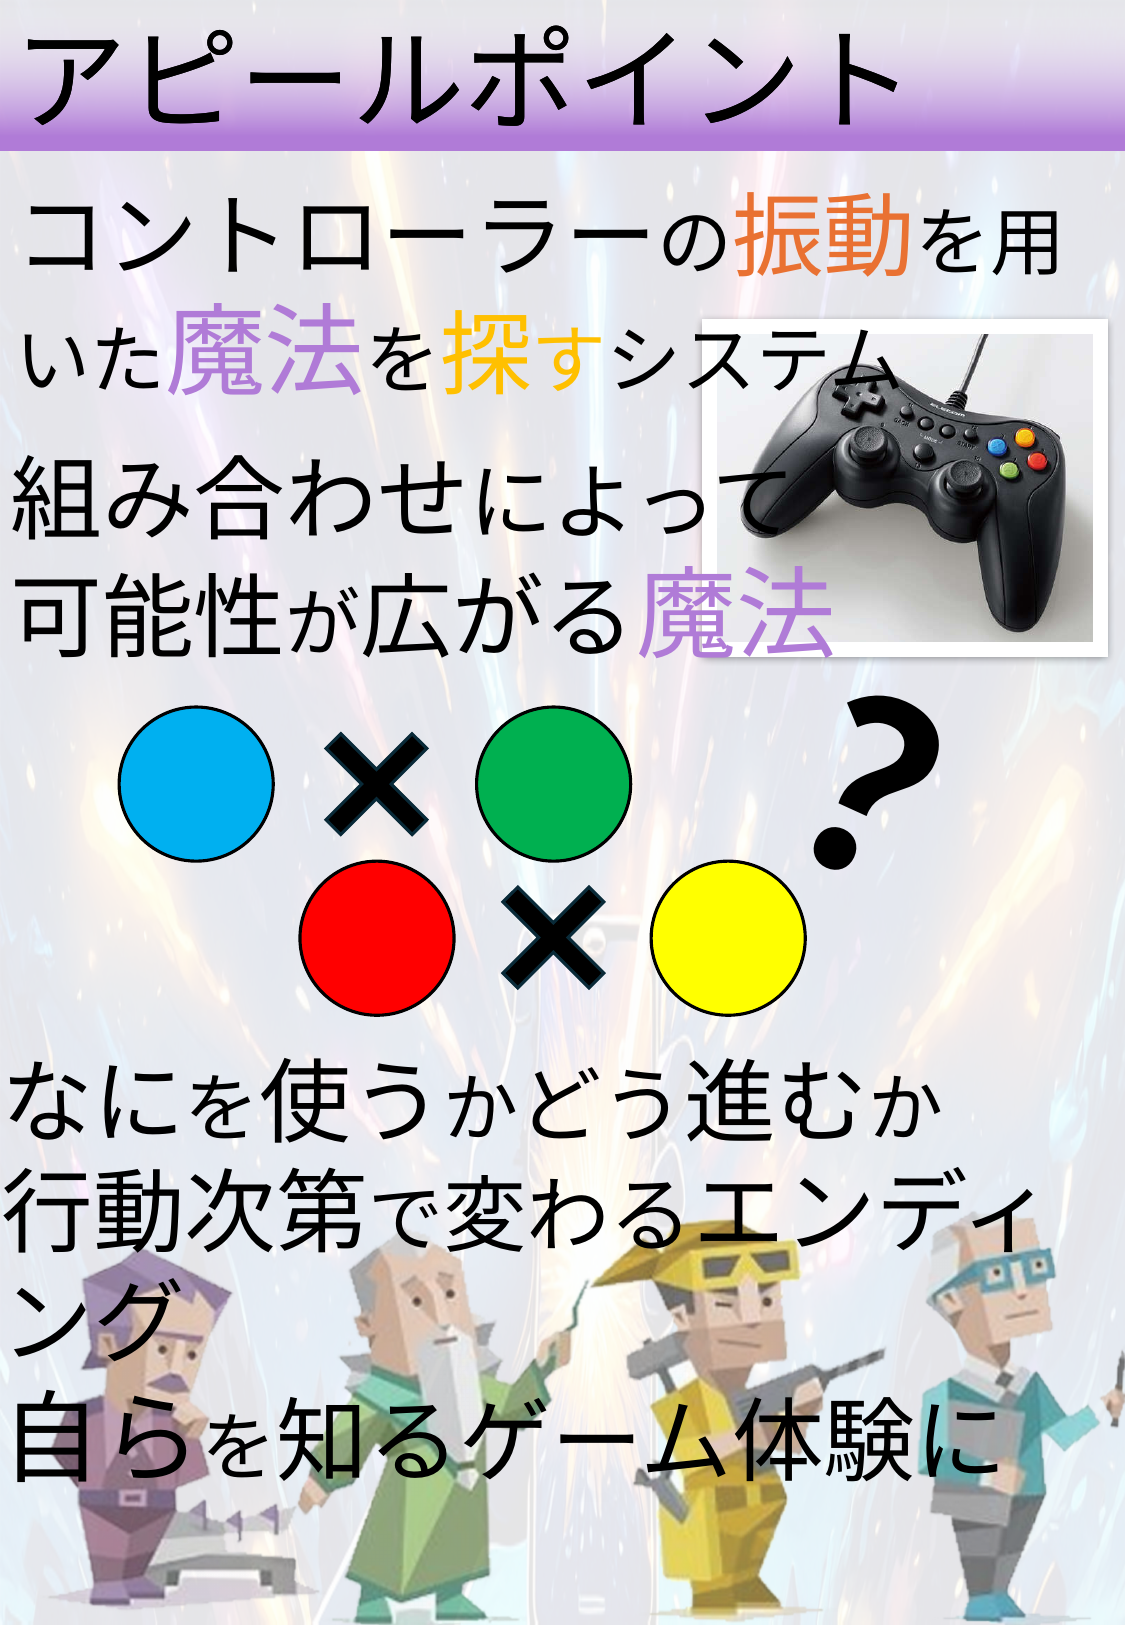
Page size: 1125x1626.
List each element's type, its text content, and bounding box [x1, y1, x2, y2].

text_box なにを使うかどう進むか 行動次第で変わるエンディング 自らを知るゲーム体験に [0, 1036, 1125, 1233]
text_box [475, 705, 633, 863]
text_box ？ [717, 643, 1125, 1009]
picture [0, 1184, 1125, 1625]
text_box 組み合わせによって 可能性が広がる魔法 [0, 433, 824, 678]
text_box [117, 705, 275, 863]
text_box [298, 859, 456, 1017]
text_box [649, 859, 807, 1017]
text_box アピールポイント [0, 1, 1125, 151]
text_box [500, 884, 606, 991]
picture [716, 333, 1094, 643]
text_box [323, 731, 430, 837]
text_box コントローラーの振動を用いた魔法を探すシステム [0, 170, 1125, 416]
